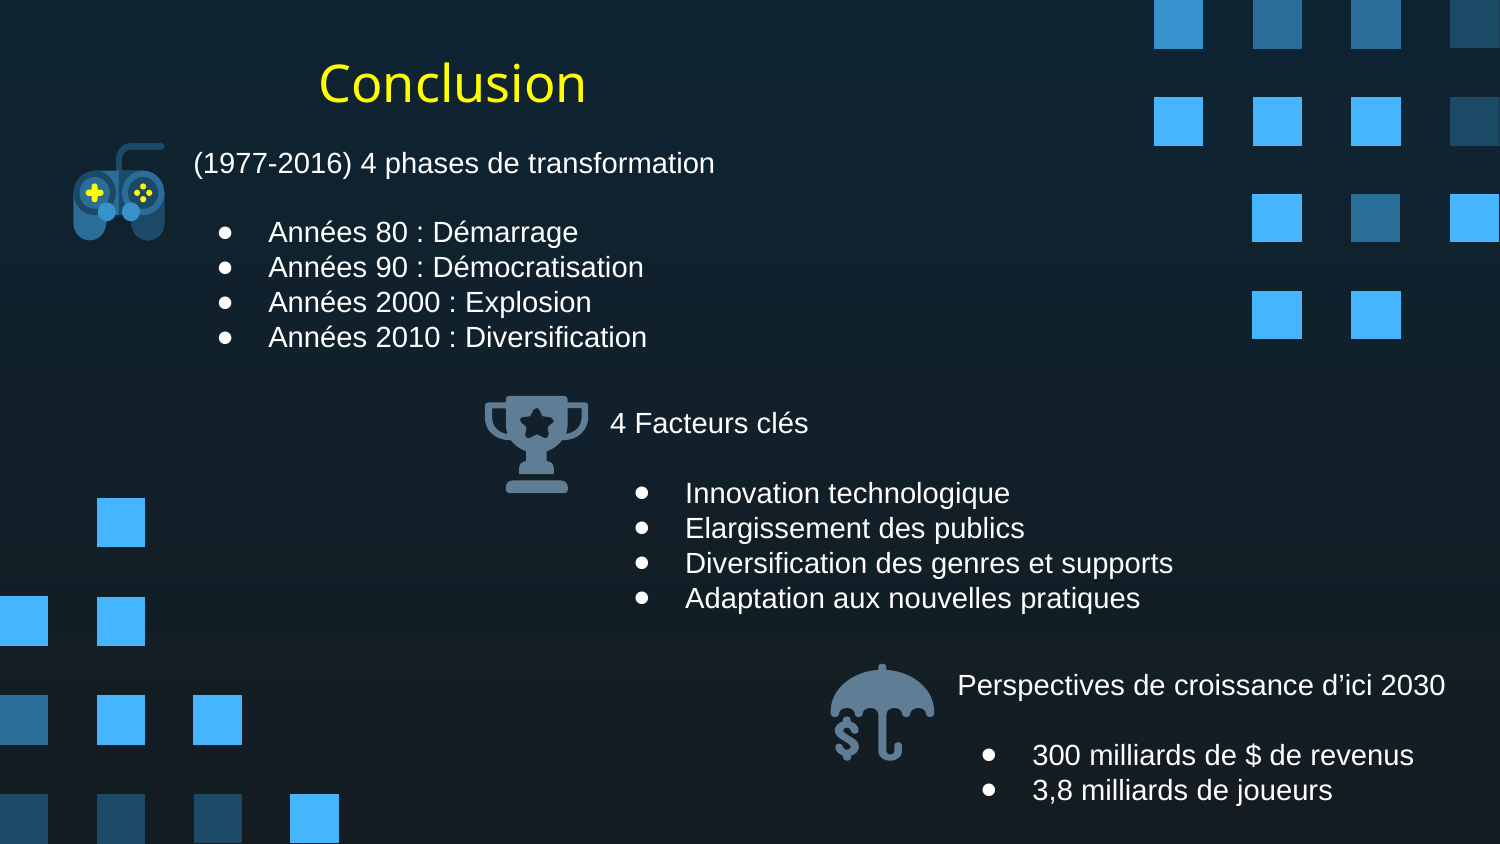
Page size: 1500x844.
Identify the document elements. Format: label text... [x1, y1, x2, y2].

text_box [830, 663, 935, 762]
title Conclusion [64, 0, 843, 164]
text_box Perspectives de croissance d’ici 2030 300 milliards de $ de revenus 3,8 milliards de joueurs [942, 663, 1500, 809]
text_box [73, 142, 165, 241]
text_box (1977-2016) 4 phases de transformation Années 80 : Démarrage Années 90 : Démocratisation Années 2000 : Explosion Années 2010 : Diversification [178, 143, 1034, 355]
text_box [484, 395, 589, 494]
text_box 4 Facteurs clés Innovation technologique Elargissement des publics Diversification des genres et supports Adaptation aux nouvelles pratiques [595, 395, 1199, 623]
